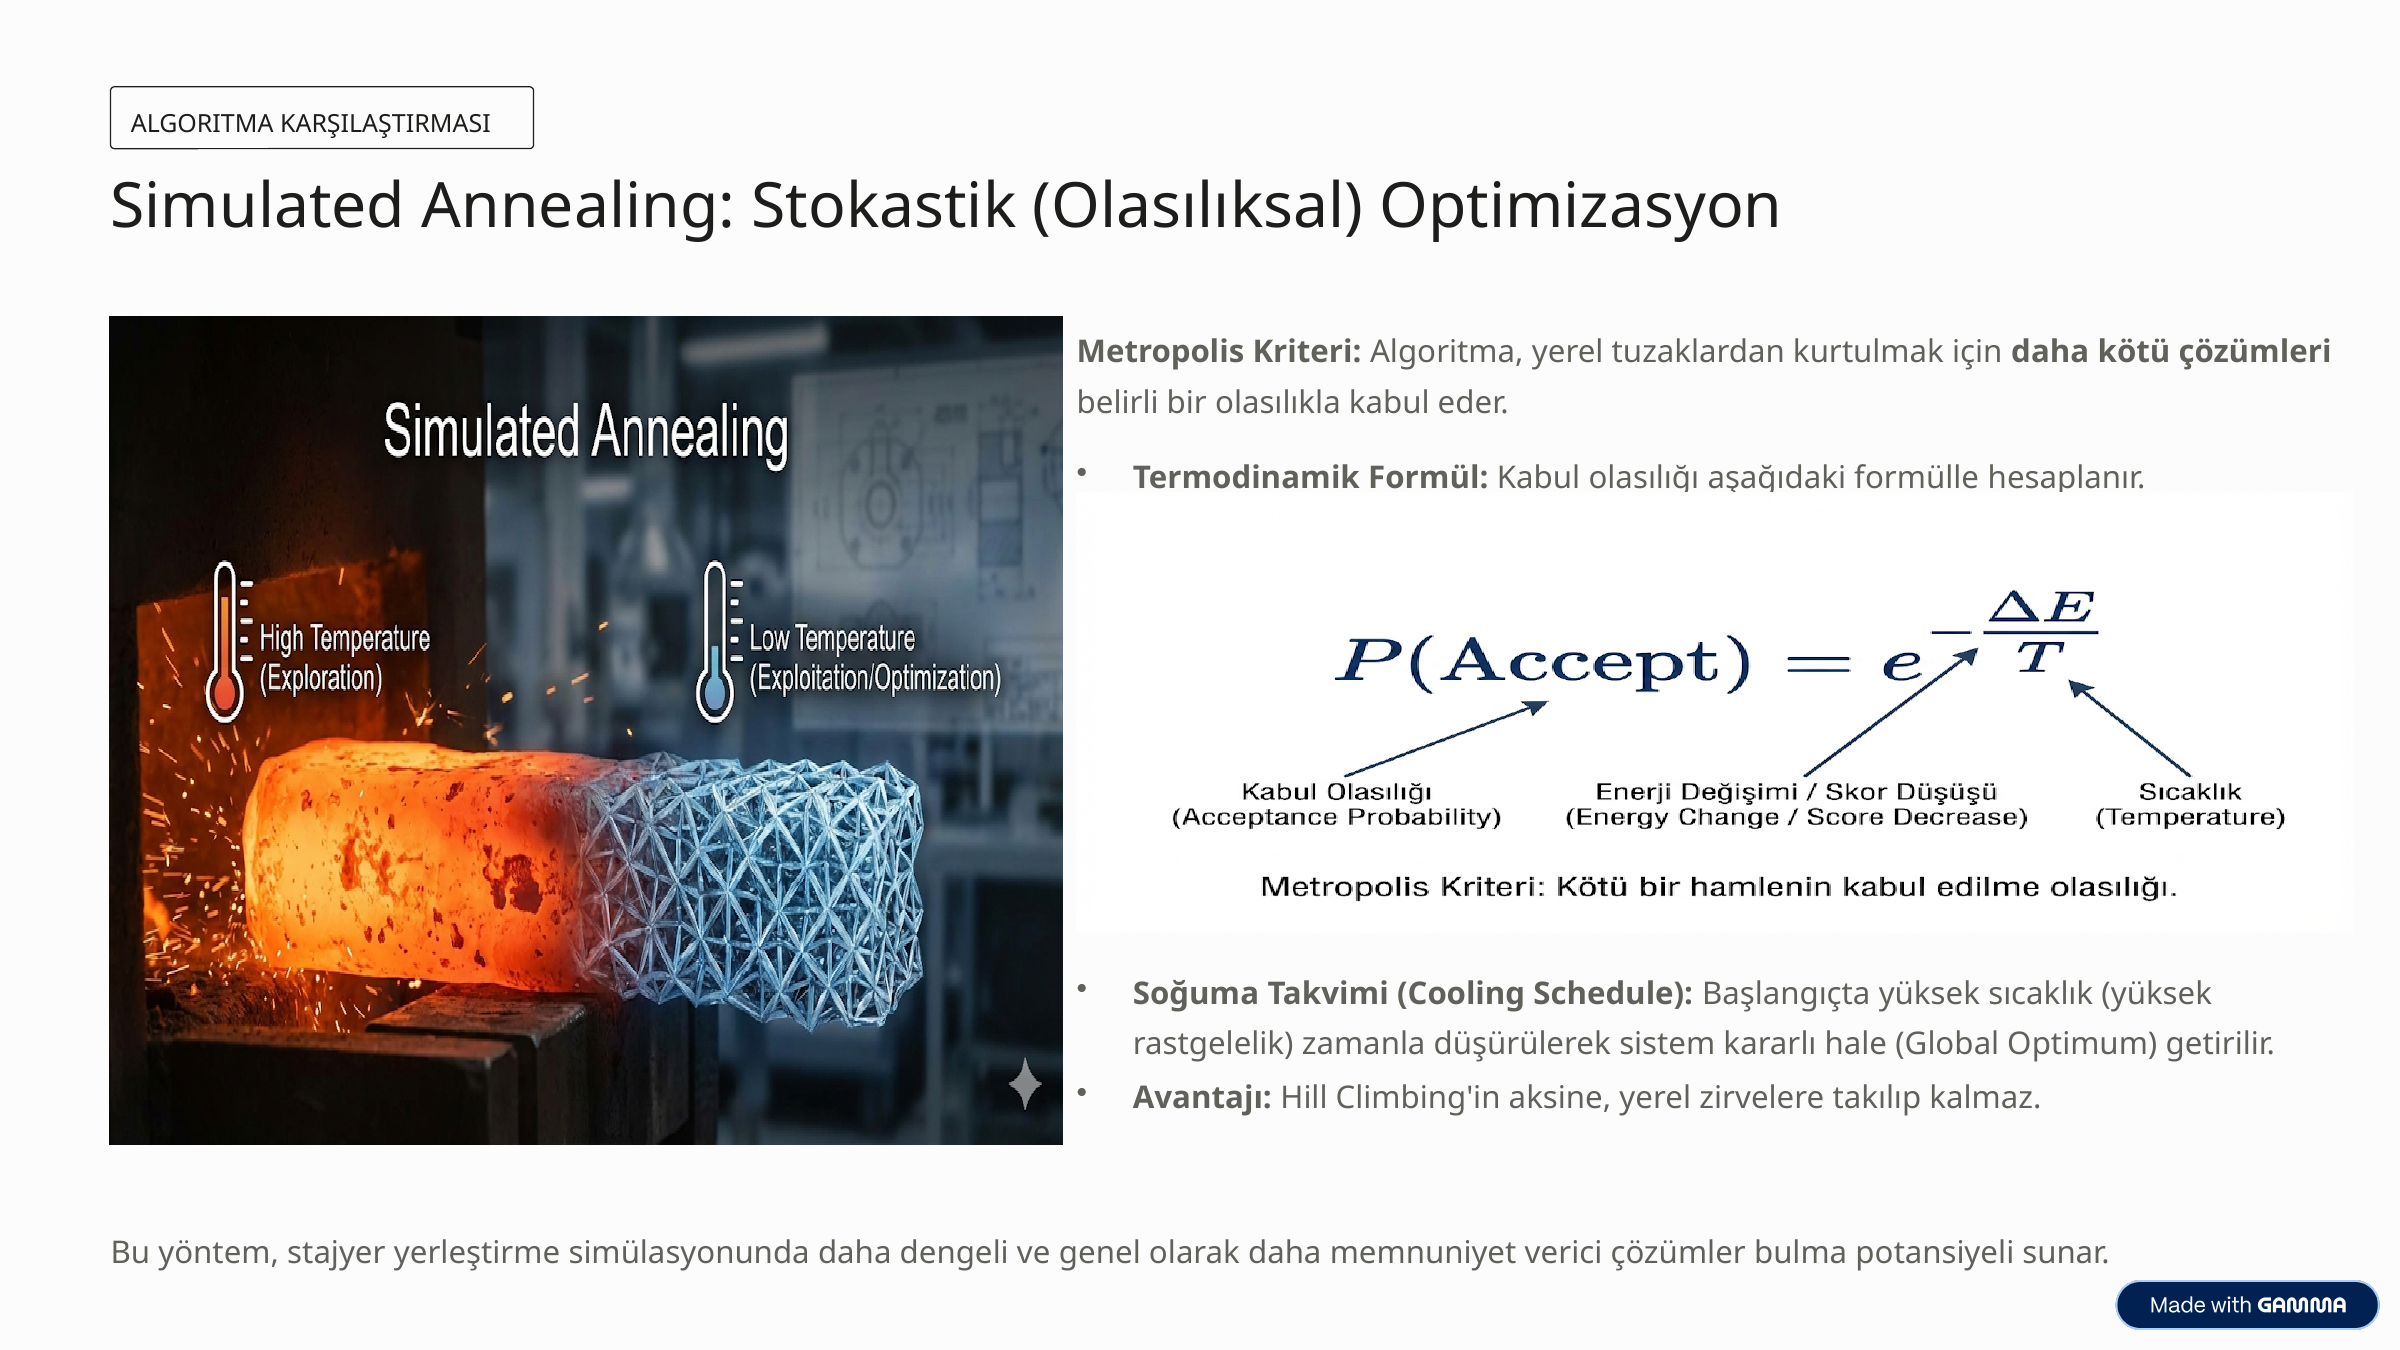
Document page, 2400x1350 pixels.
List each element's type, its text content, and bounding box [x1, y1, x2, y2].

picture [2106, 1271, 2389, 1339]
text_box Avantajı: Hill Climbing'in aksine, yerel zirvelere takılıp kalmaz. [1076, 1064, 2354, 1116]
picture [1076, 492, 2354, 933]
text_box Metropolis Kriteri: Algoritma, yerel tuzaklardan kurtulmak için daha kötü çözümleri belirli bir olasılıkla kabul eder. [1076, 319, 2354, 421]
text_box [110, 86, 534, 149]
text_box Simulated Annealing: Stokastik (Olasılıksal) Optimizasyon [110, 161, 1962, 241]
text_box ALGORITMA KARŞILAŞTIRMASI [130, 97, 514, 138]
picture [109, 316, 1063, 1145]
text_box Bu yöntem, stajyer yerleştirme simülasyonunda daha dengeli ve genel olarak daha memnuniyet verici çözümler bulma potansiyeli sunar. [110, 1219, 2290, 1270]
text_box Termodinamik Formül: Kabul olasılığı aşağıdaki formülle hesaplanır. [1076, 444, 2354, 492]
text_box Soğuma Takvimi (Cooling Schedule): Başlangıçta yüksek sıcaklık (yüksek rastgelelik) zamanla düşürülerek sistem kararlı hale (Global Optimum) getirilir. [1076, 960, 2354, 1062]
